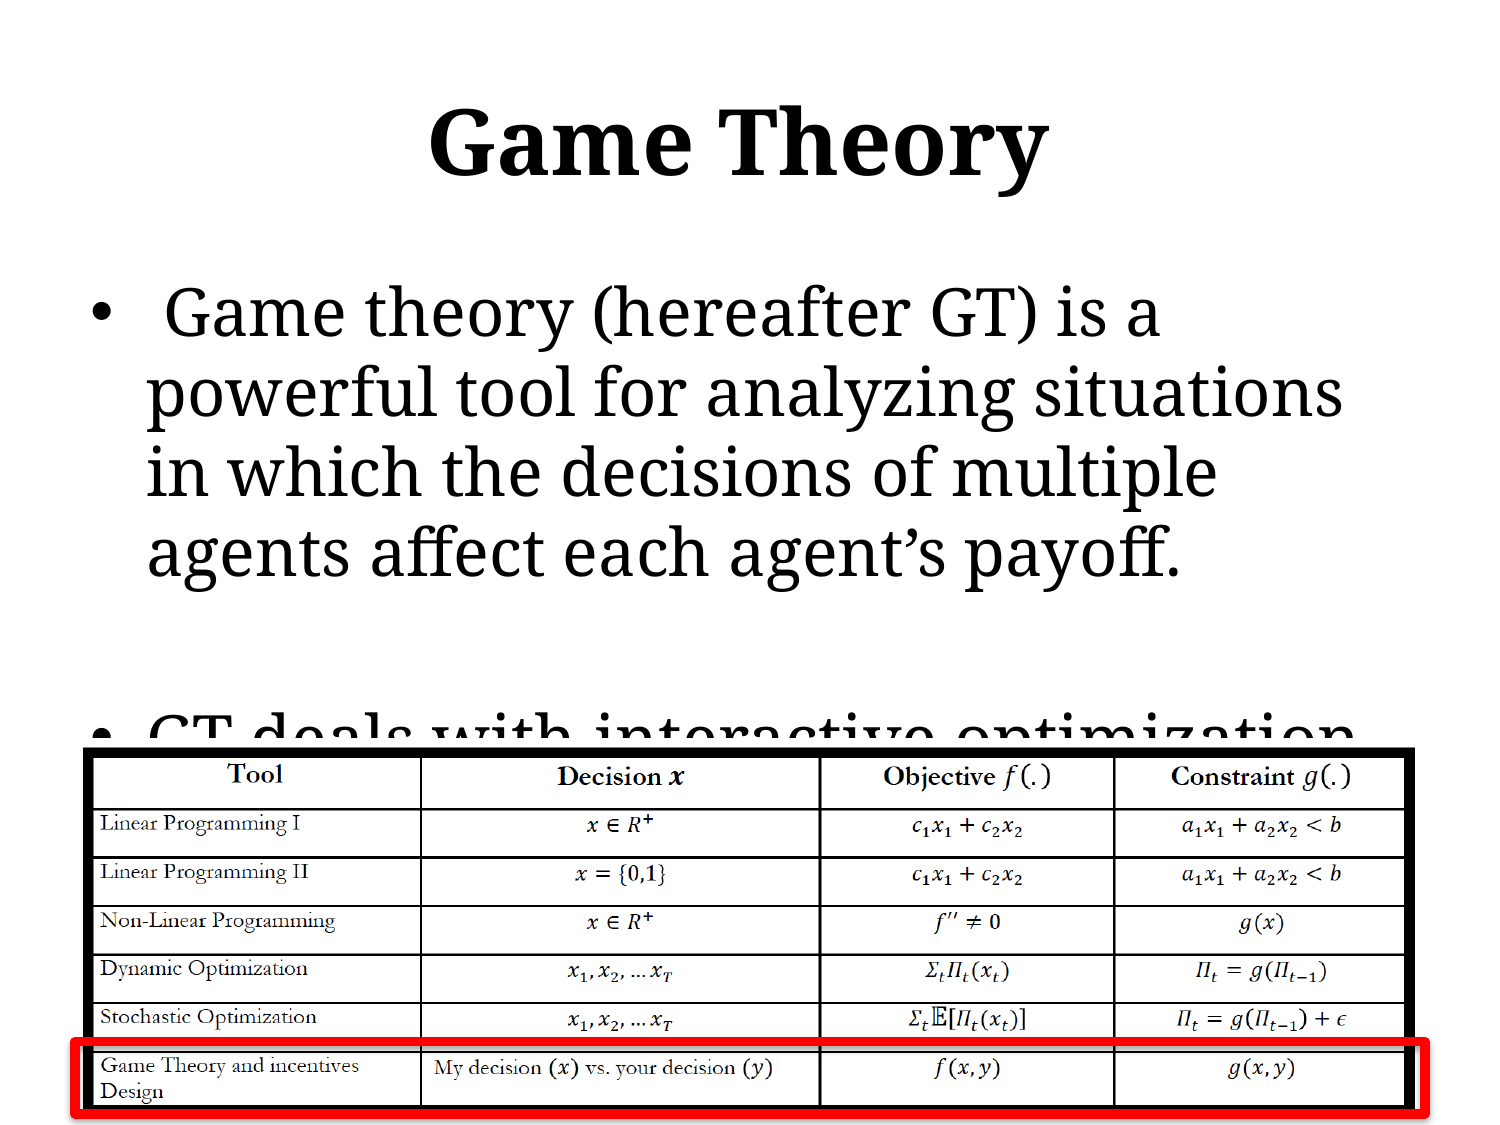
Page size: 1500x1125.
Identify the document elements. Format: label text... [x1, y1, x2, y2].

picture [74, 559, 1426, 1125]
list Game theory (hereafter GT) is a powerful tool for analyzing situations in which the decisions of multiple agents affect each agent’s payoff. GT deals with interactive optimization problems. [75, 262, 1425, 559]
title Game Theory [75, 45, 1425, 233]
